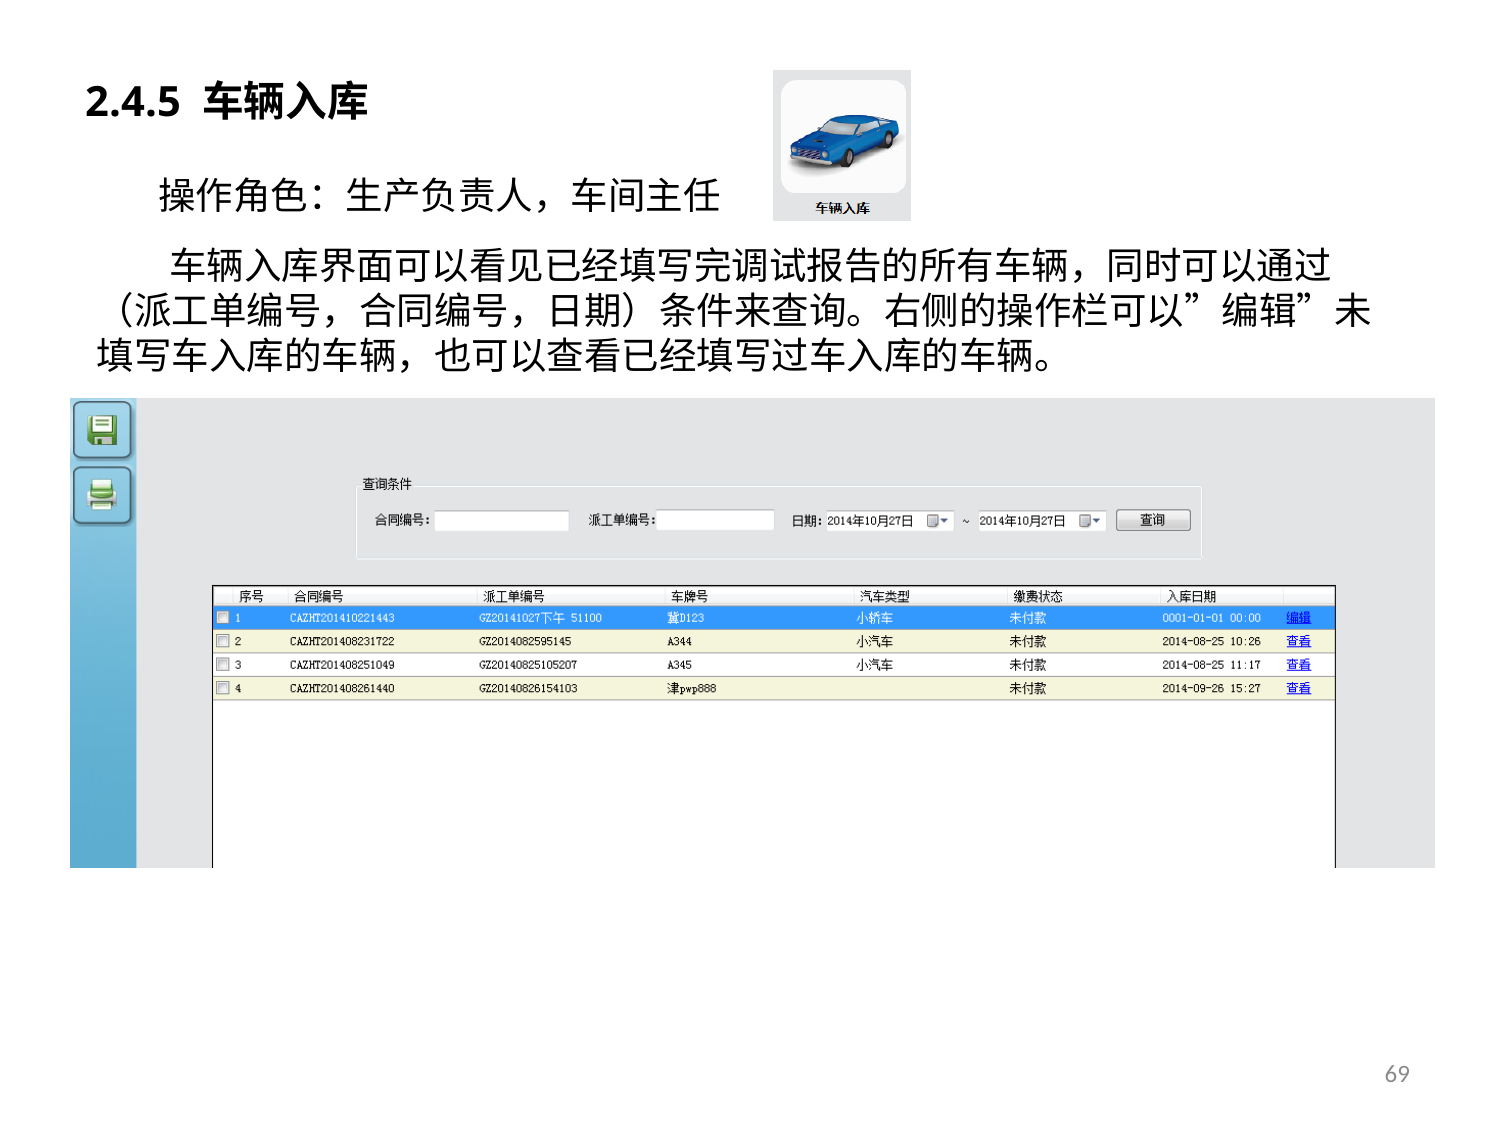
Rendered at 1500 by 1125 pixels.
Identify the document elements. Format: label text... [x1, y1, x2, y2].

text_box 车辆入库界面可以看见已经填写完调试报告的所有车辆，同时可以通过（派工单编号，合同编号，日期）条件来查询。右侧的操作栏可以”编辑”未填写车入库的车辆，也可以查看已经填写过车入库的车辆。 [81, 234, 1418, 385]
slide_number 69 [1074, 1042, 1425, 1103]
picture [70, 398, 1435, 868]
text_box 2.4.5 车辆入库 [70, 49, 434, 150]
text_box 操作角色：生产负责人，车间主任 [143, 164, 737, 225]
picture [773, 70, 911, 222]
